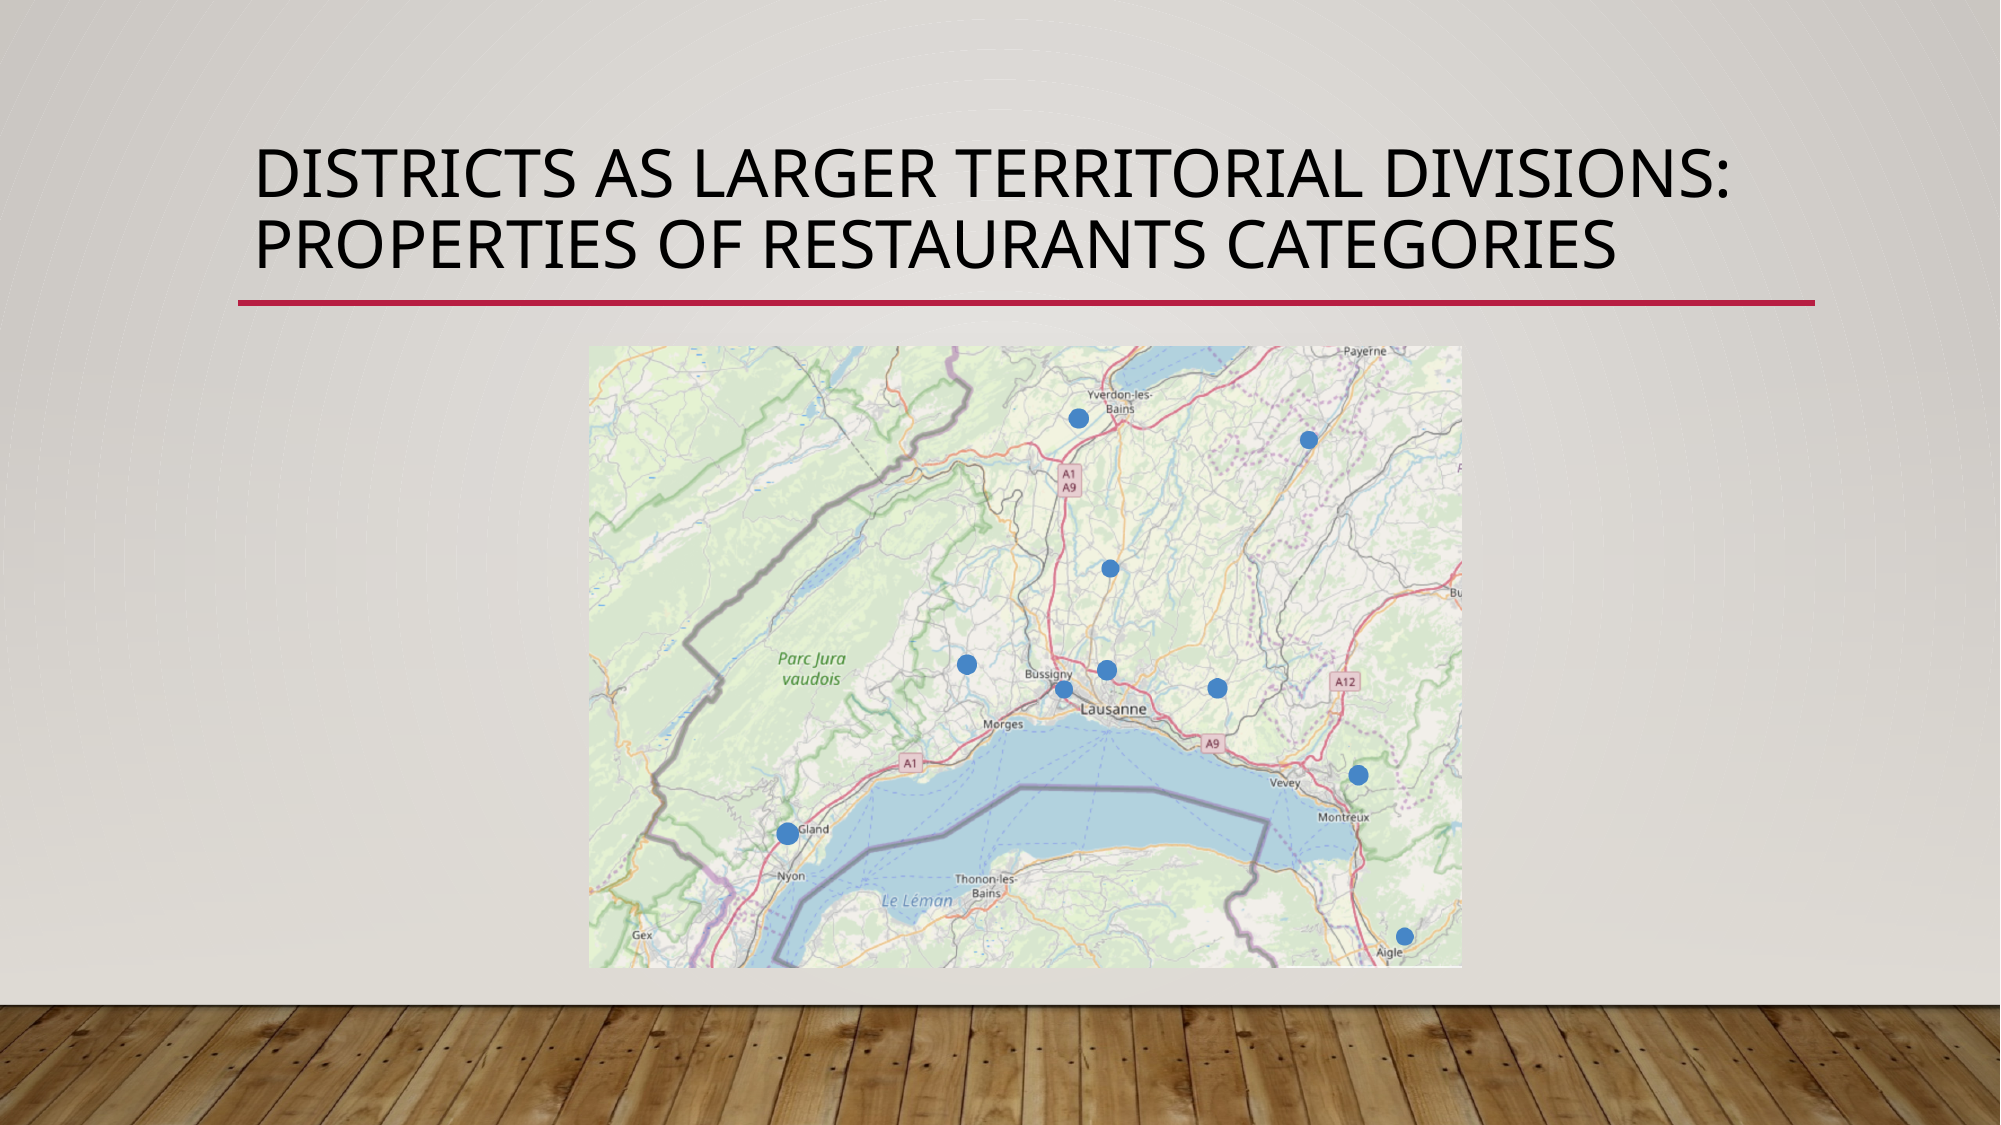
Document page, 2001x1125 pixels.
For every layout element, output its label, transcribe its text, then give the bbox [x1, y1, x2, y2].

picture [589, 346, 1463, 969]
picture [0, 1005, 2000, 1125]
title Districts as larger territorial divisions: properties of restaurants categories [238, 131, 1814, 305]
